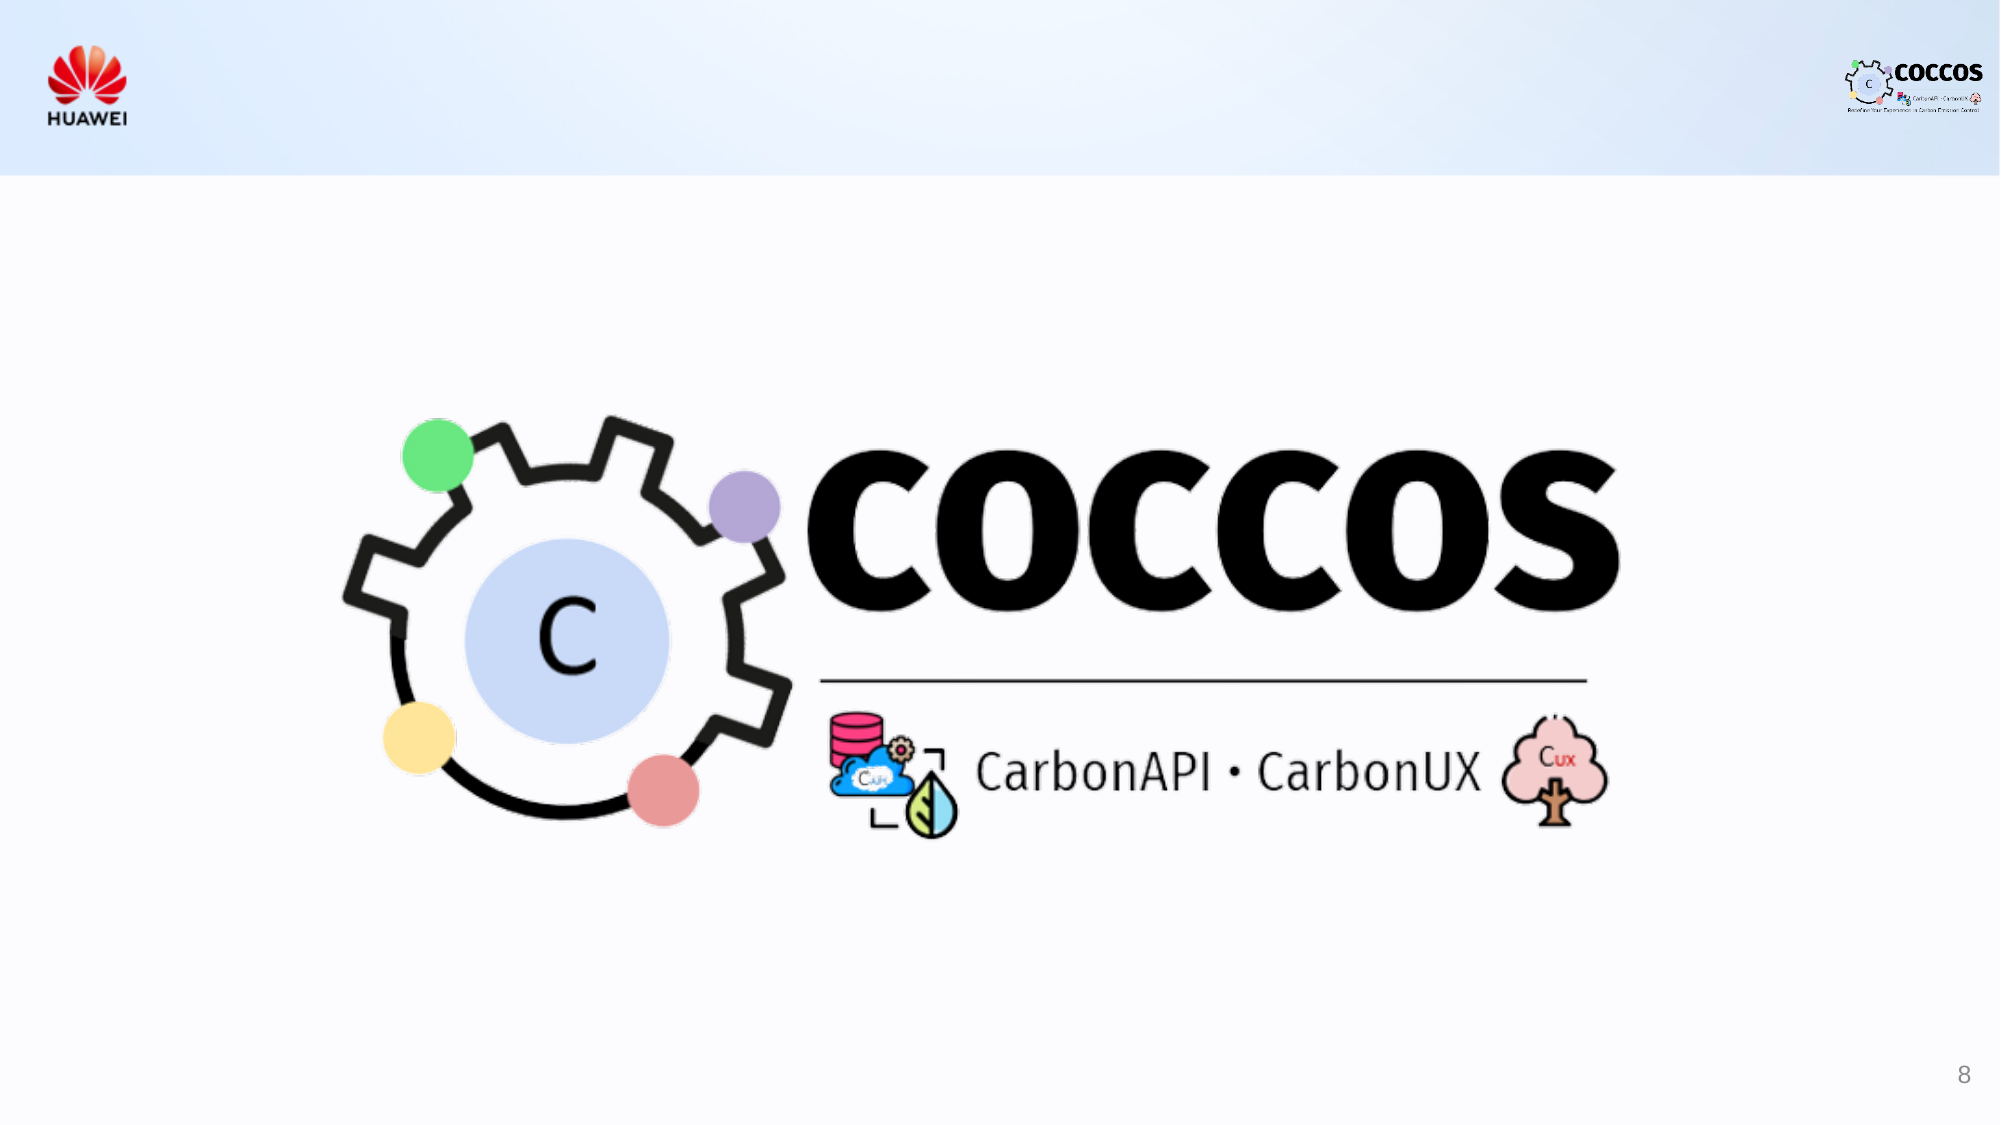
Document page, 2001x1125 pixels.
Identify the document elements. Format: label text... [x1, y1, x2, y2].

picture [0, 0, 2001, 1125]
text_box [0, 0, 657, 101]
slide_number 8 [1871, 1038, 1992, 1125]
